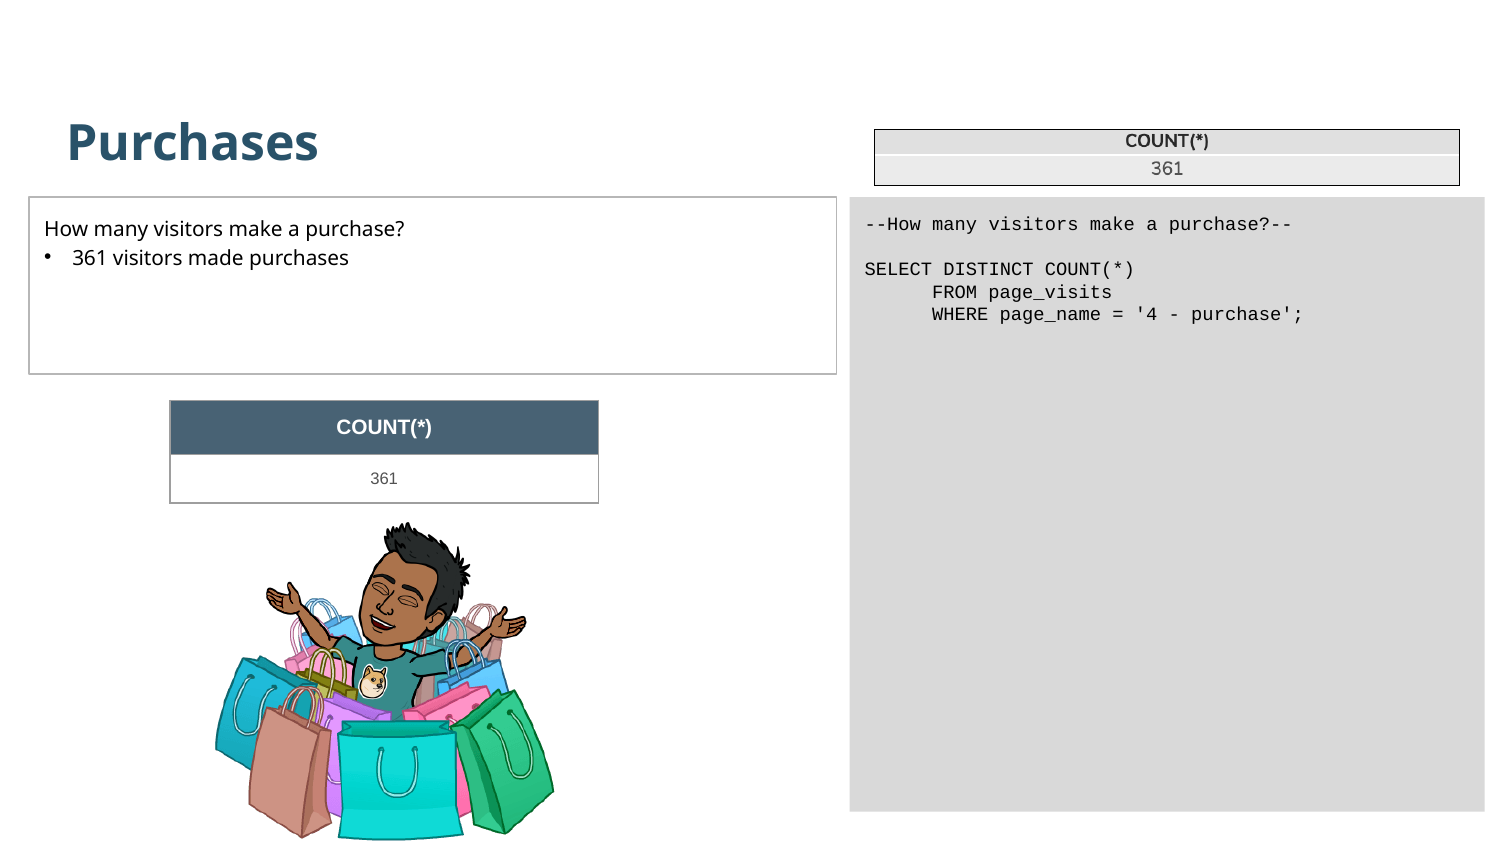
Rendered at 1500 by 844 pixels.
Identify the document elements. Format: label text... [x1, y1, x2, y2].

text_box --How many visitors make a purchase?-- SELECT DISTINCT COUNT(*) FROM page_visits WHERE page_name = '4 - purchase'; [849, 197, 1485, 812]
table_header COUNT(*) [171, 401, 598, 454]
picture [202, 480, 566, 844]
text_box How many visitors make a purchase? 361 visitors made purchases [29, 197, 837, 375]
table_cell 361 [171, 455, 598, 502]
text_box Purchases [51, 48, 1449, 186]
picture [874, 129, 1460, 186]
